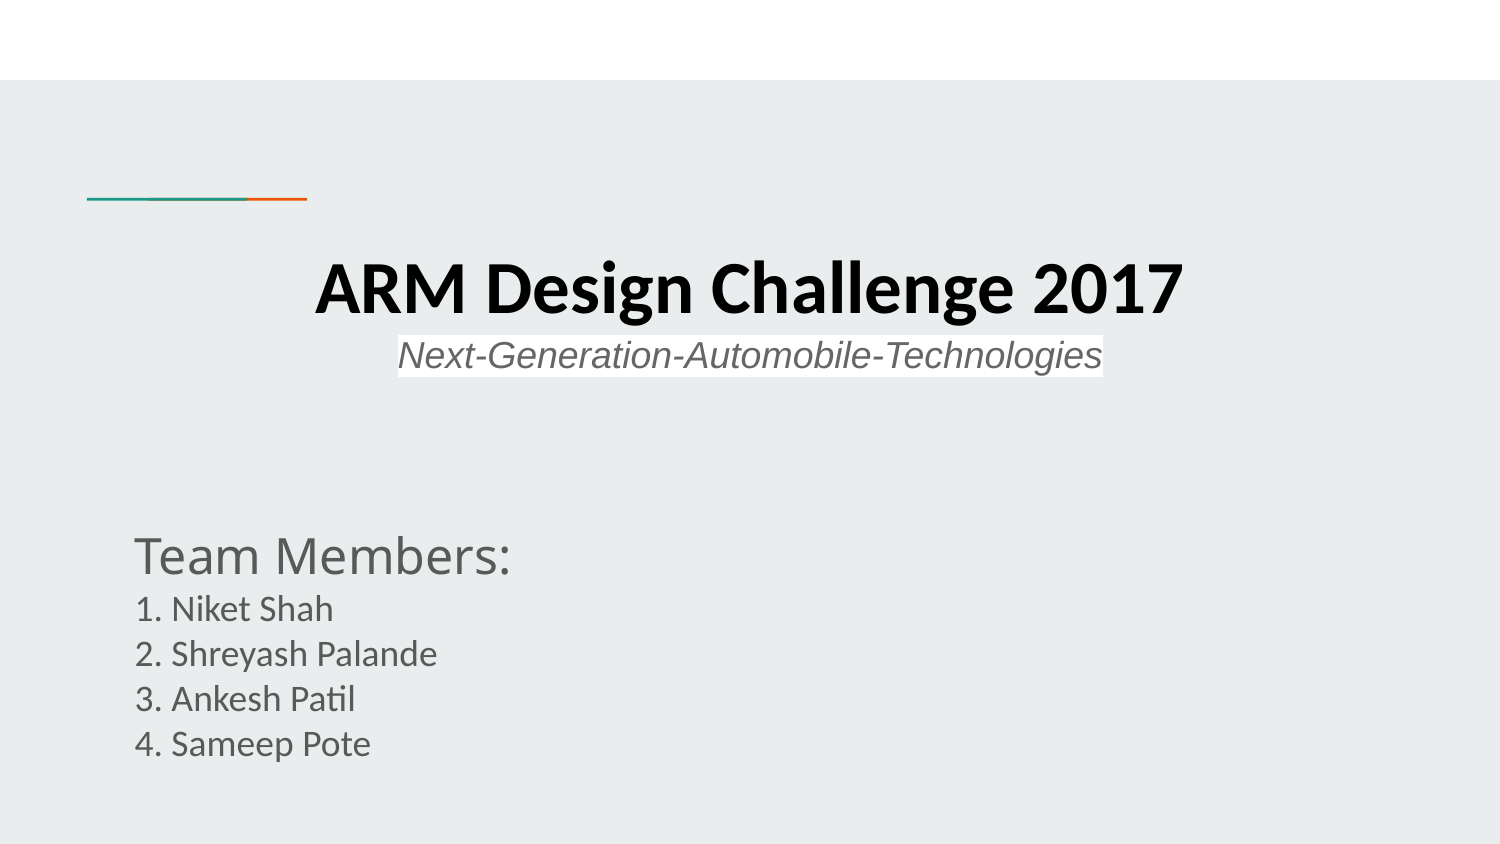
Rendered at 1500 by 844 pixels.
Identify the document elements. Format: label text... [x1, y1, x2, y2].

title ARM Design Challenge 2017 Next-Generation-Automobile-Technologies [119, 216, 1381, 490]
subtitle Team Members: 1. Niket Shah 2. Shreyash Palande 3. Ankesh Patil 4. Sameep Pote [119, 509, 1381, 775]
